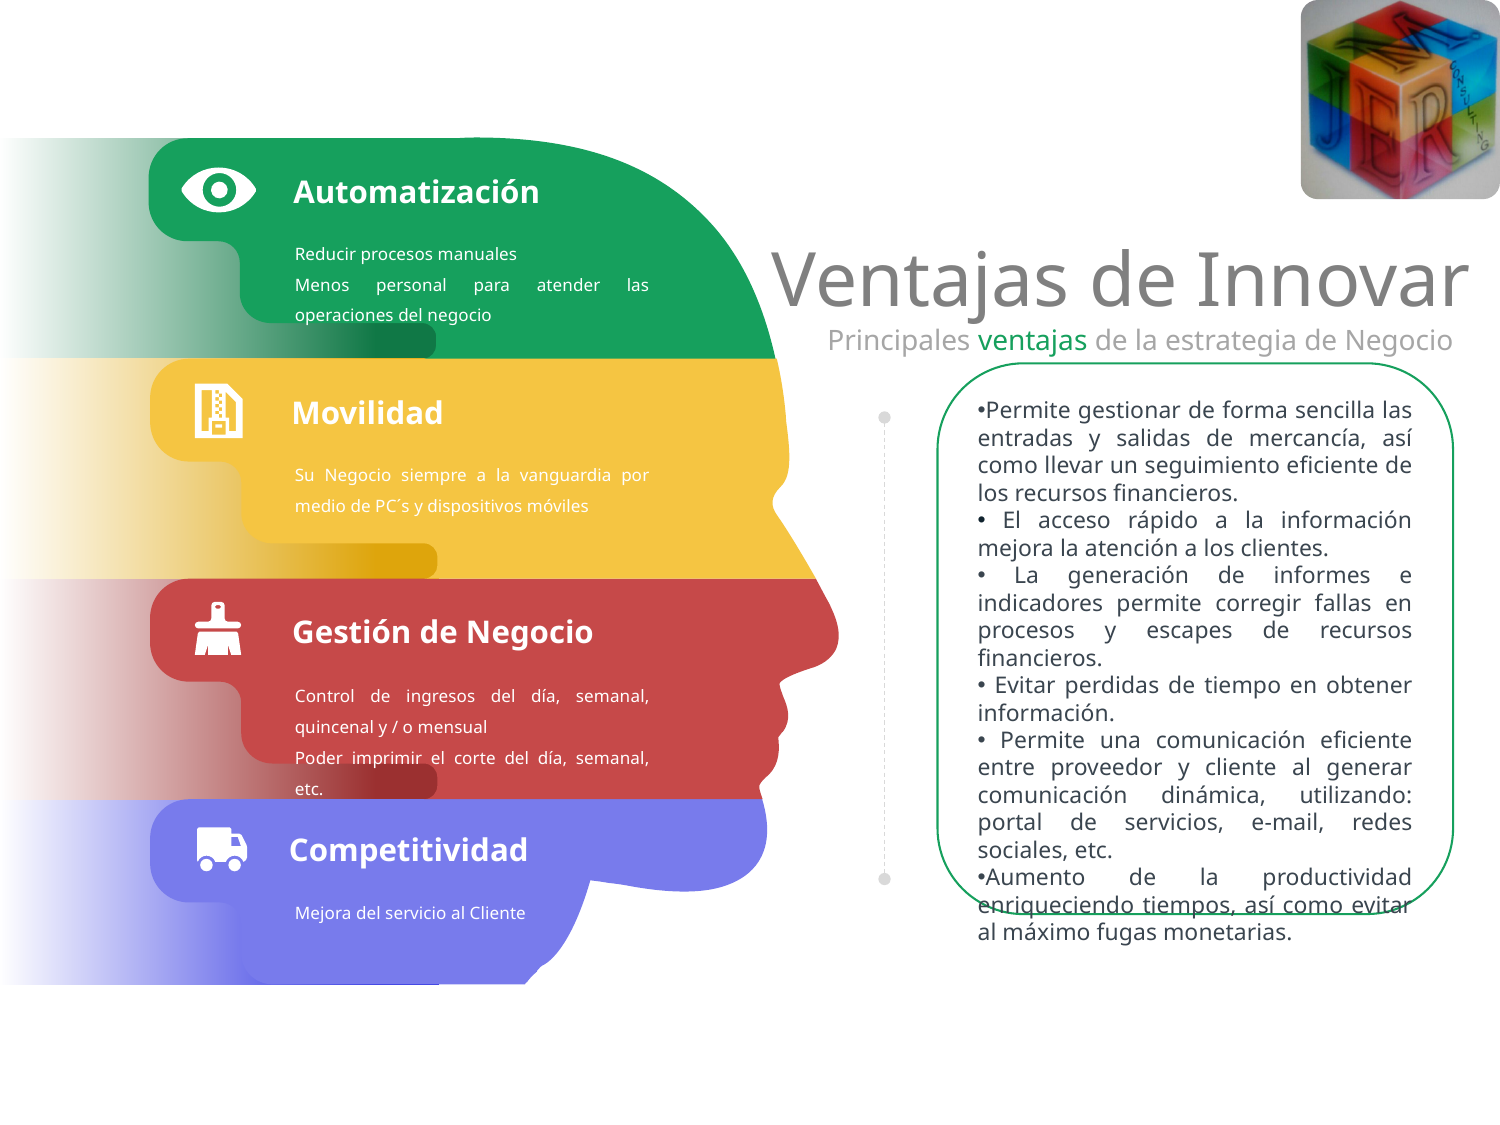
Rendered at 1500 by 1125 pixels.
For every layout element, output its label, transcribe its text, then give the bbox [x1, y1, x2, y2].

text_box Ventajas de Innovar [756, 224, 1485, 330]
picture [1300, 0, 1500, 200]
text_box Permite gestionar de forma sencilla las entradas y salidas de mercancía, así como llevar un seguimiento eficiente de los recursos financieros. El acceso rápido a la información mejora la atención a los clientes. La generación de informes e indicadores permite corregir fallas en procesos y escapes de recursos financieros. Evitar perdidas de tiempo en obtener información. Permite una comunicación eficiente entre proveedor y cliente al generar comunicación dinámica, utilizando: portal de servicios, e-mail, redes sociales, etc. Aumento de la productividad enriqueciendo tiempos, así como evitar al máximo fugas monetarias. [936, 362, 1455, 916]
text_box [0, 800, 268, 985]
text_box [150, 358, 816, 579]
text_box [150, 799, 768, 940]
text_box [148, 137, 615, 241]
text_box [0, 138, 436, 358]
text_box [426, 184, 776, 358]
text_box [194, 383, 665, 521]
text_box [197, 823, 566, 959]
text_box [241, 959, 552, 985]
text_box [150, 578, 839, 800]
text_box [0, 579, 437, 800]
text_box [181, 159, 665, 335]
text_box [194, 601, 665, 777]
text_box [0, 358, 437, 579]
text_box Principales ventajas de la estrategia de Negocio [812, 330, 1469, 364]
